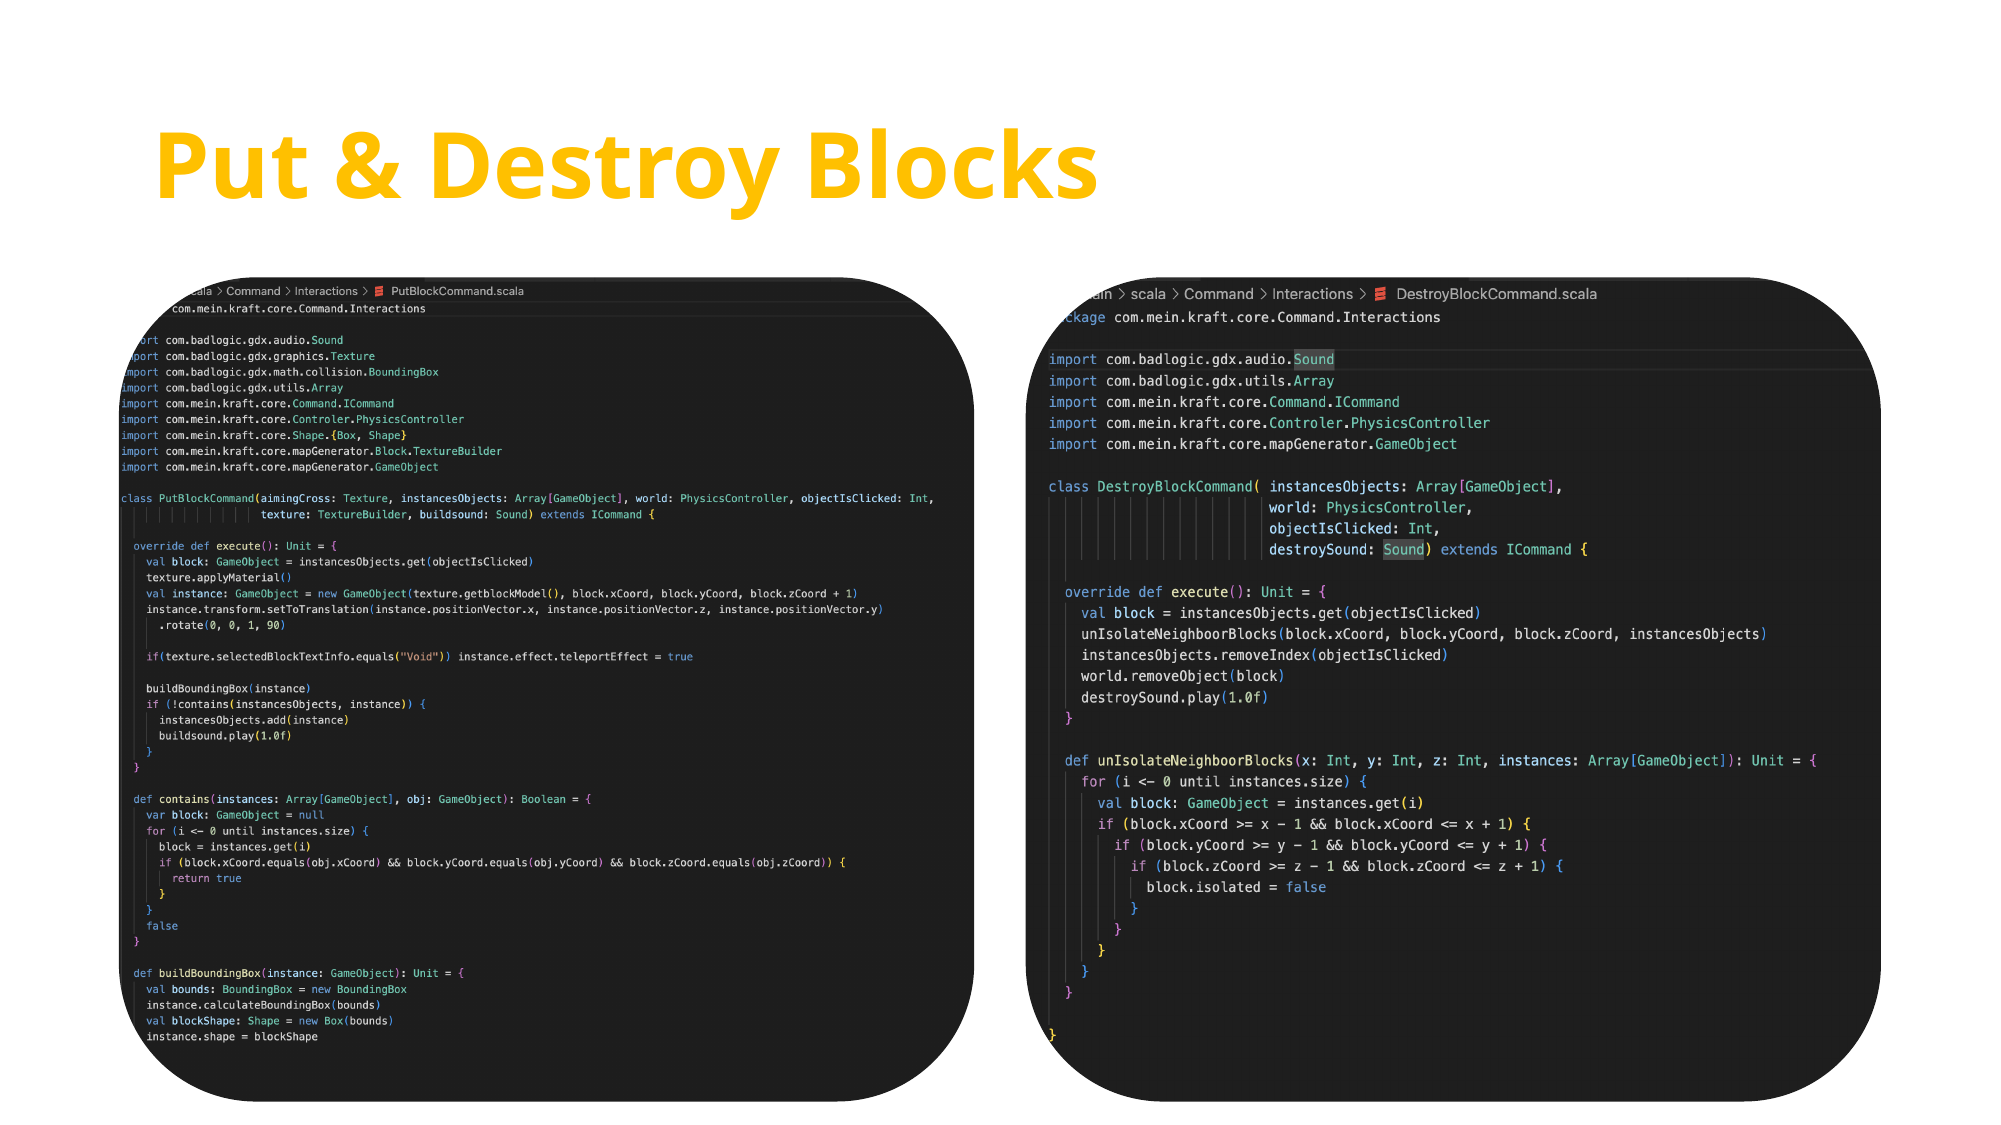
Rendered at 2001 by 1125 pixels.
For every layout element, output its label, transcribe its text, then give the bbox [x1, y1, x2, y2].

picture [1025, 277, 1881, 1102]
title Put & Destroy Blocks [137, 59, 1863, 278]
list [118, 277, 975, 1102]
